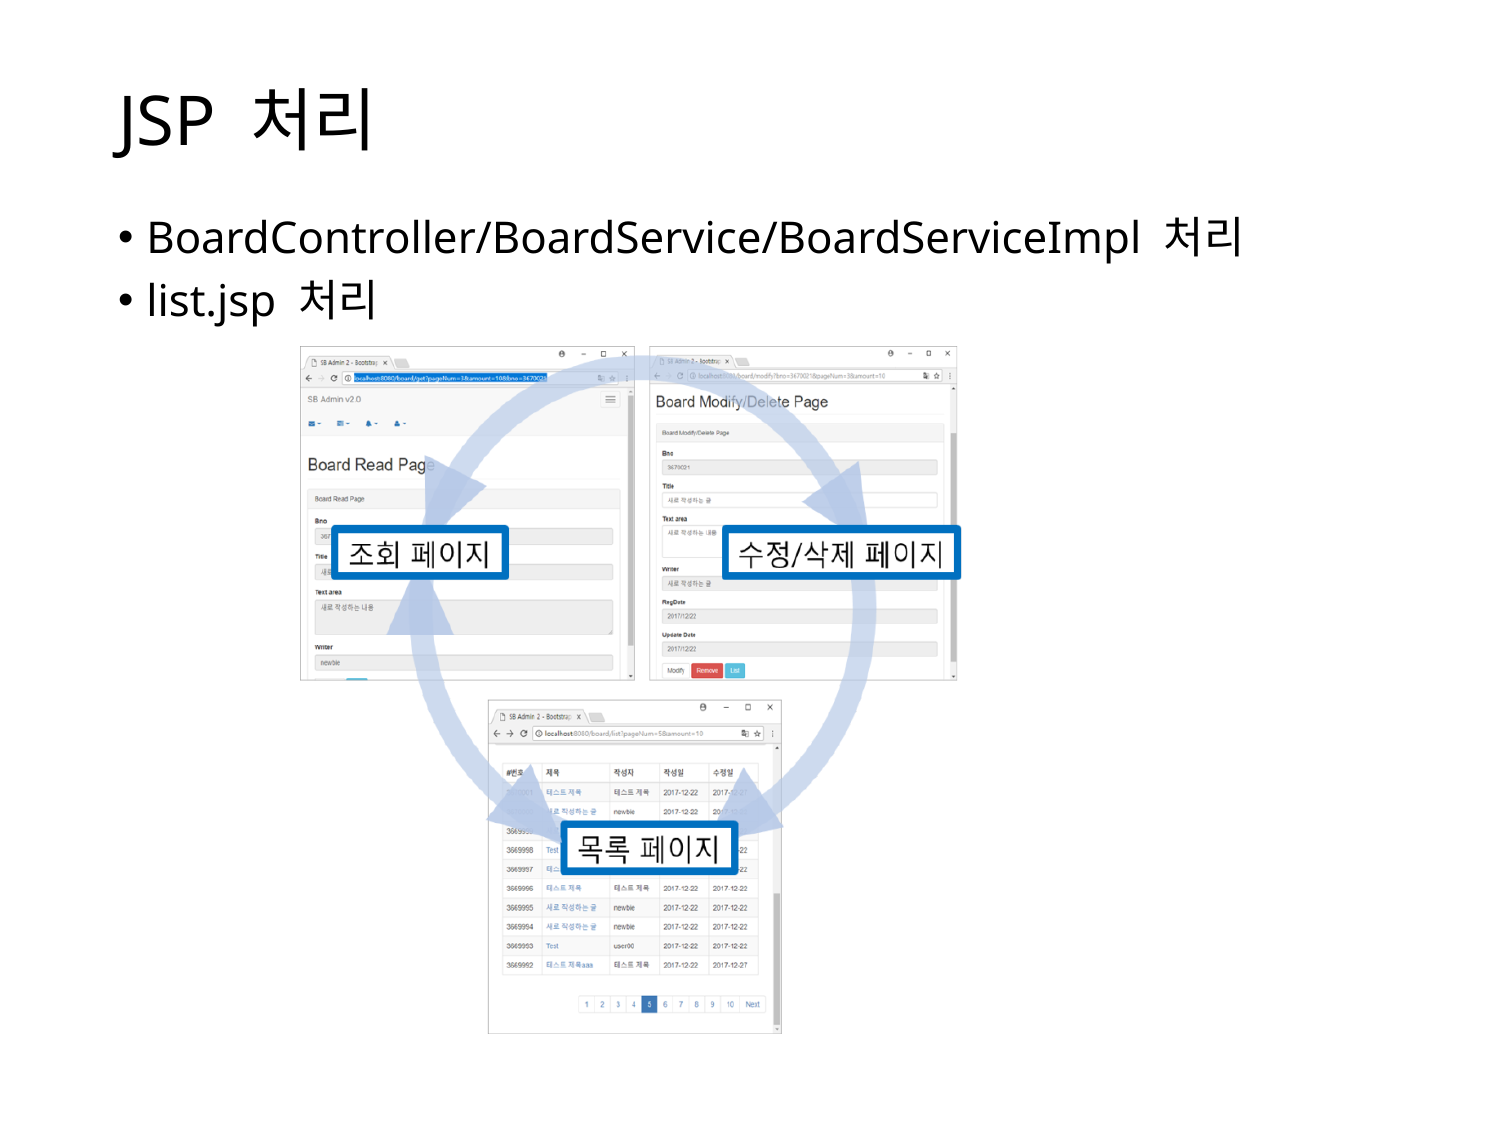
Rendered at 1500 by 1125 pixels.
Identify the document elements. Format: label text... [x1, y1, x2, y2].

list BoardController/BoardService/BoardServiceImpl 처리 list.jsp 처리 [103, 208, 1397, 1014]
picture [300, 346, 962, 1034]
title JSP 처리 [103, 59, 1397, 188]
